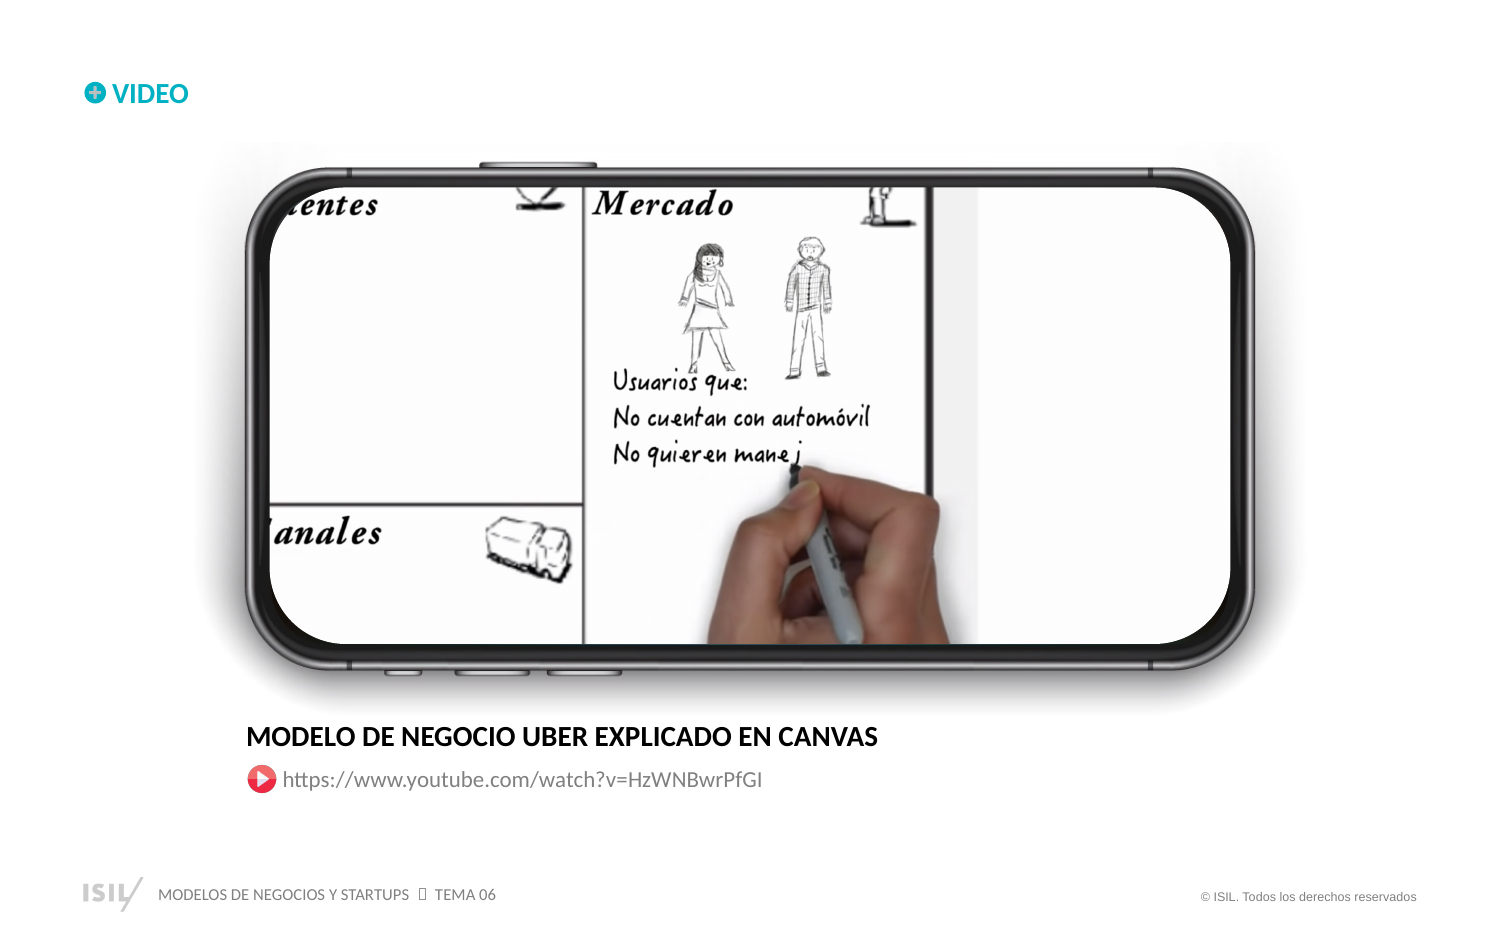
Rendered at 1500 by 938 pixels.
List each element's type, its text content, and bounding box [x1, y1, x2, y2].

text_box VIDEO [112, 78, 202, 111]
picture [125, 141, 1375, 794]
text_box MODELO DE NEGOCIO UBER EXPLICADO EN CANVAS https://www.youtube.com/watch?v=HzWNBwrPfGI [282, 779, 1231, 793]
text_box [84, 81, 107, 104]
